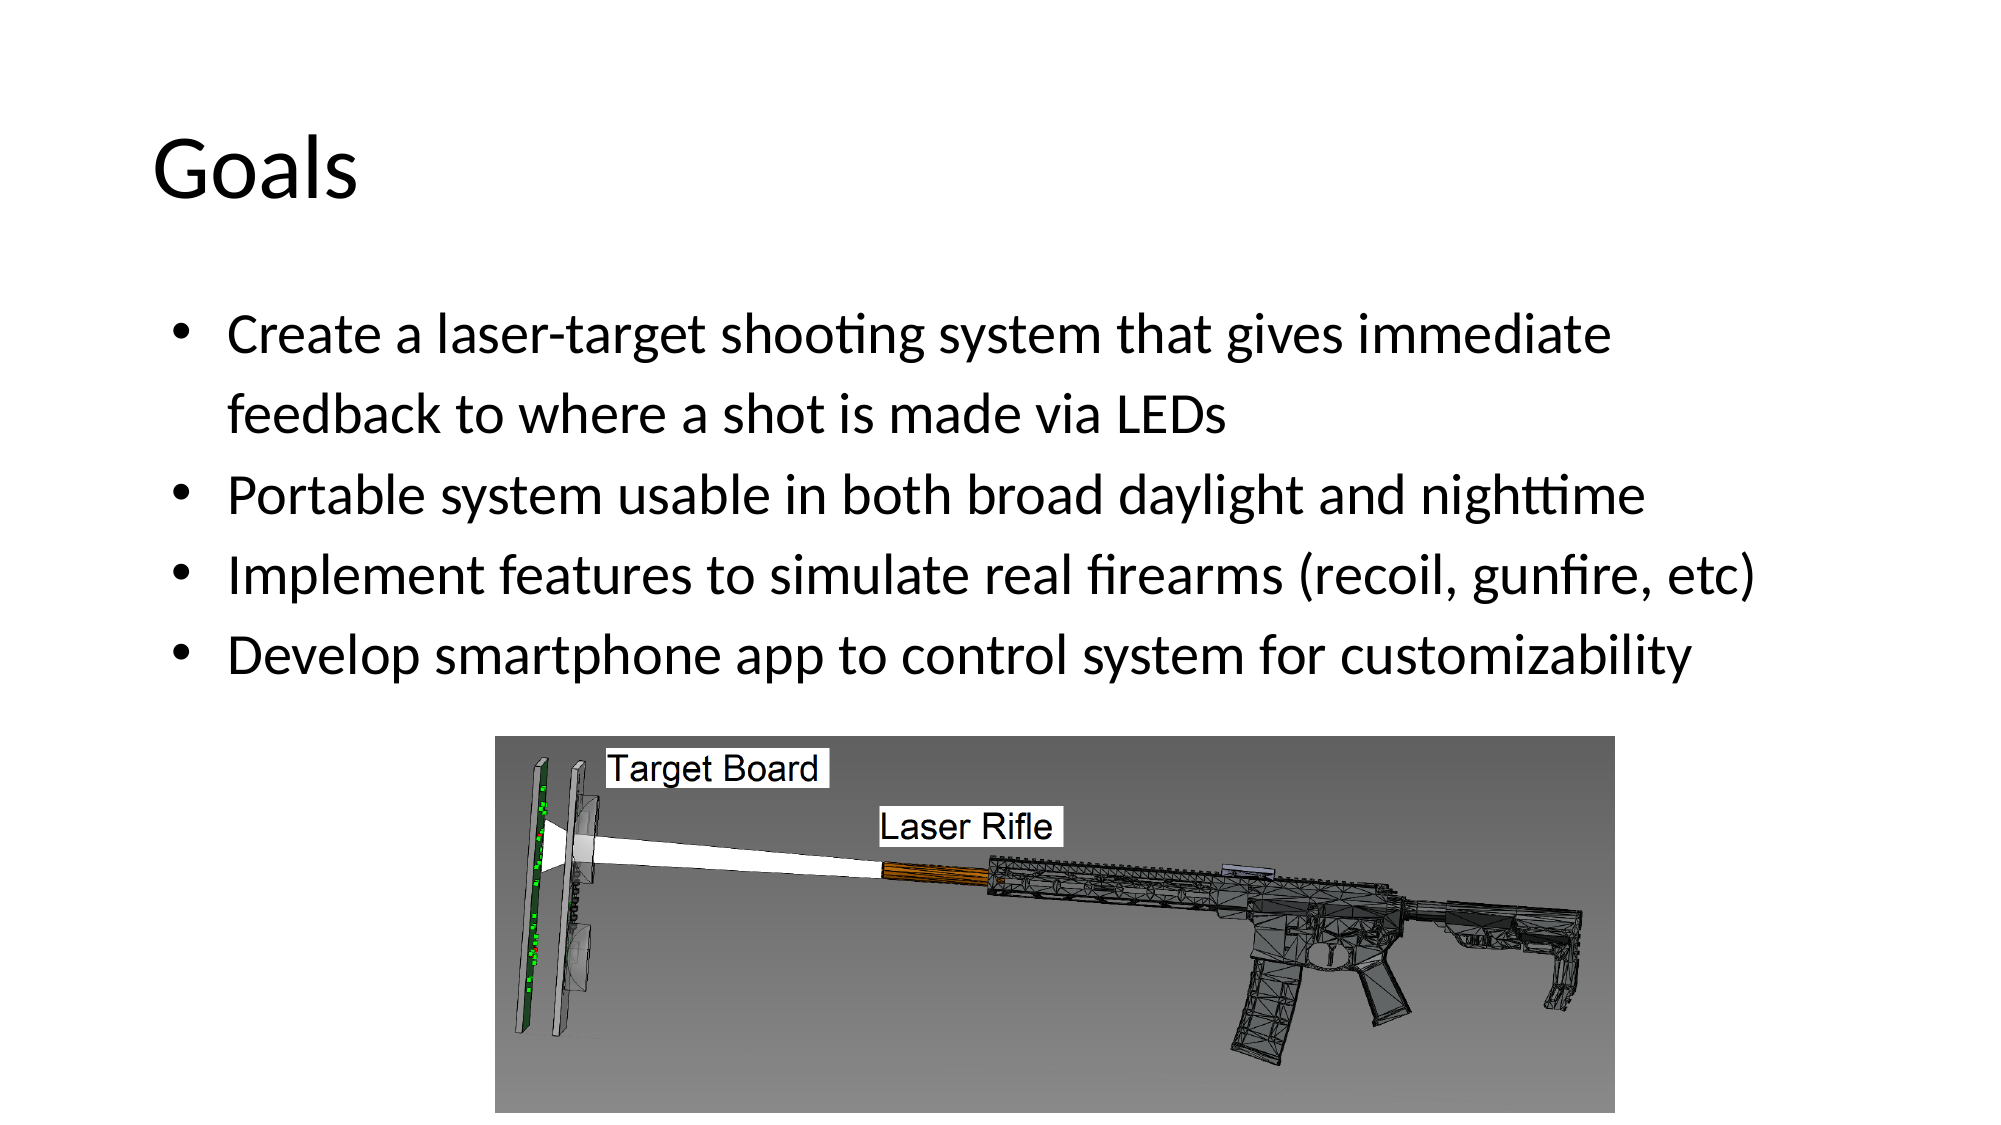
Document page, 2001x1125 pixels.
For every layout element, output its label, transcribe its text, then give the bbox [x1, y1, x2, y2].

picture [495, 736, 1615, 1113]
title Goals [137, 59, 1863, 278]
list Create a laser-target shooting system that gives immediate feedback to where a shot is made via LEDs Portable system usable in both broad daylight and nighttime Implement features to simulate real firearms (recoil, gunfire, etc) Develop smartphone app to control system for customizability [137, 277, 1830, 992]
